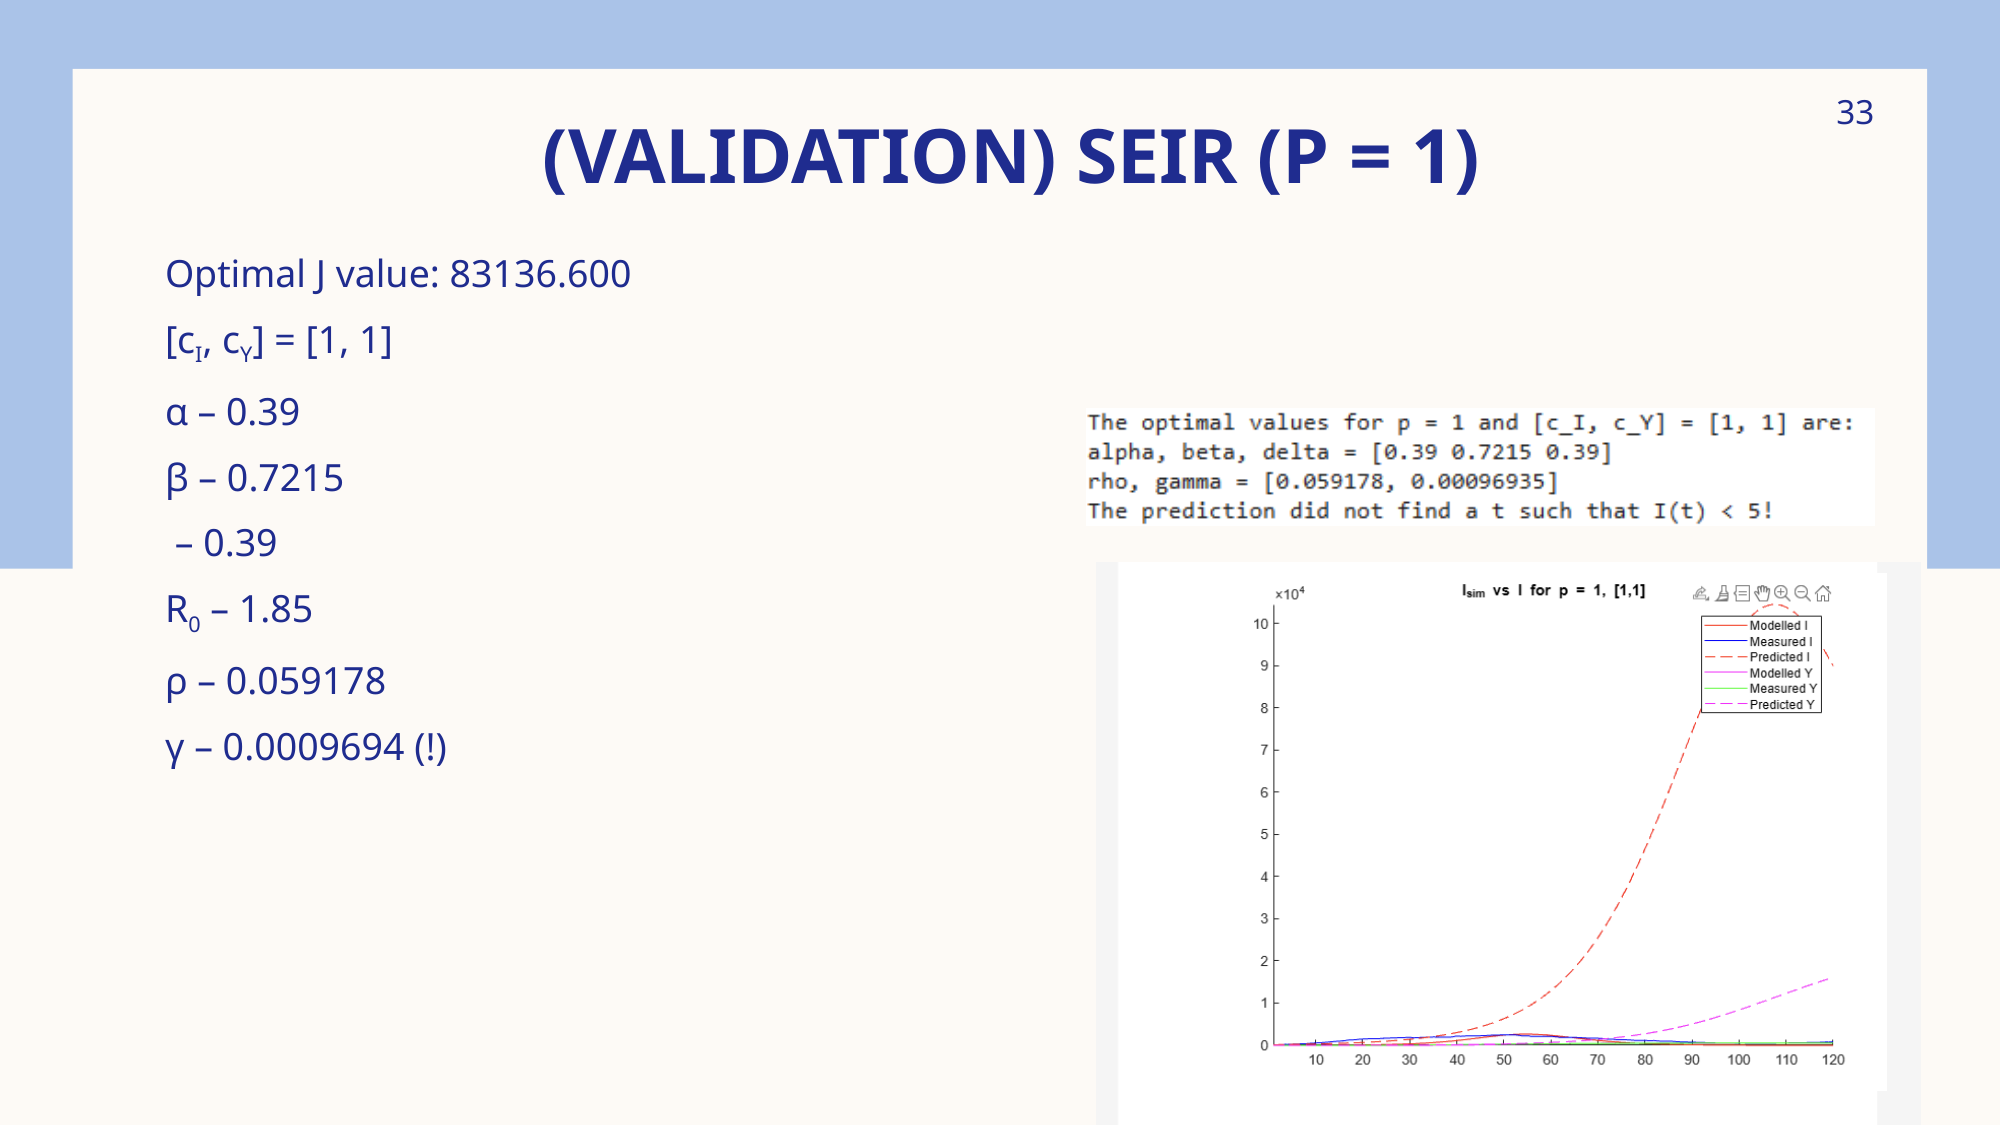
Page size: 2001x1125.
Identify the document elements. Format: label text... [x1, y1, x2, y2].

picture [1086, 408, 1875, 526]
slide_number 33 [1699, 75, 1875, 153]
title (VALIDATION) SEIR (p = 1) [150, 173, 1875, 199]
picture [1096, 562, 1921, 1125]
